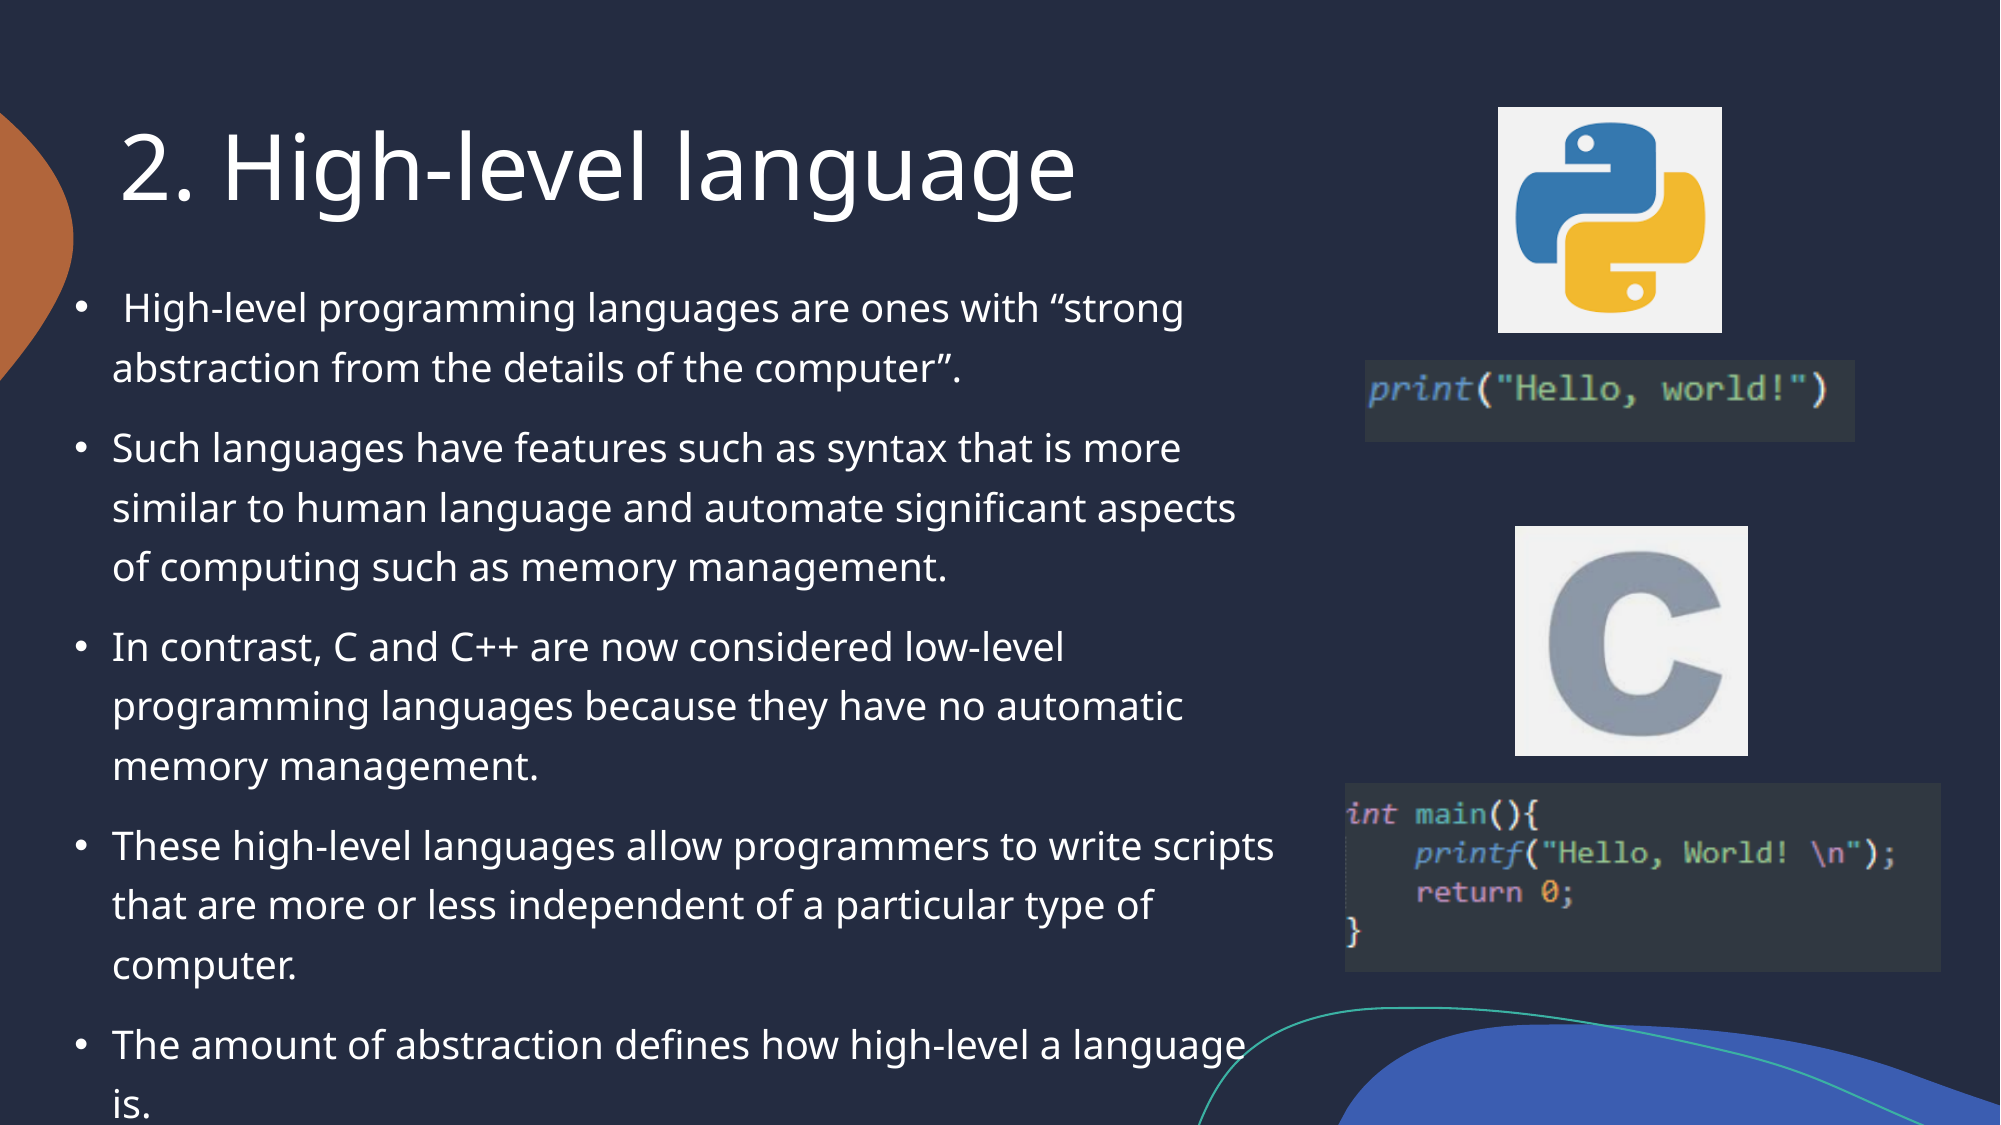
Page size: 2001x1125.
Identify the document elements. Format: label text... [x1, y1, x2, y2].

title 2. High-level language [104, 45, 1855, 296]
picture [1515, 526, 1749, 756]
picture [1345, 783, 1941, 972]
text_box High-level programming languages are ones with “strong abstraction from the details of the computer”. Such languages have features such as syntax that is more similar to human language and automate significant aspects of computing such as memory management. In contrast, C and C++ are now considered low-level programming languages because they have no automatic memory management. These high-level languages allow programmers to write scripts that are more or less independent of a particular type of computer. The amount of abstraction defines how high-level a language is. [59, 261, 1294, 926]
picture [1498, 107, 1722, 333]
picture [1365, 360, 1855, 443]
